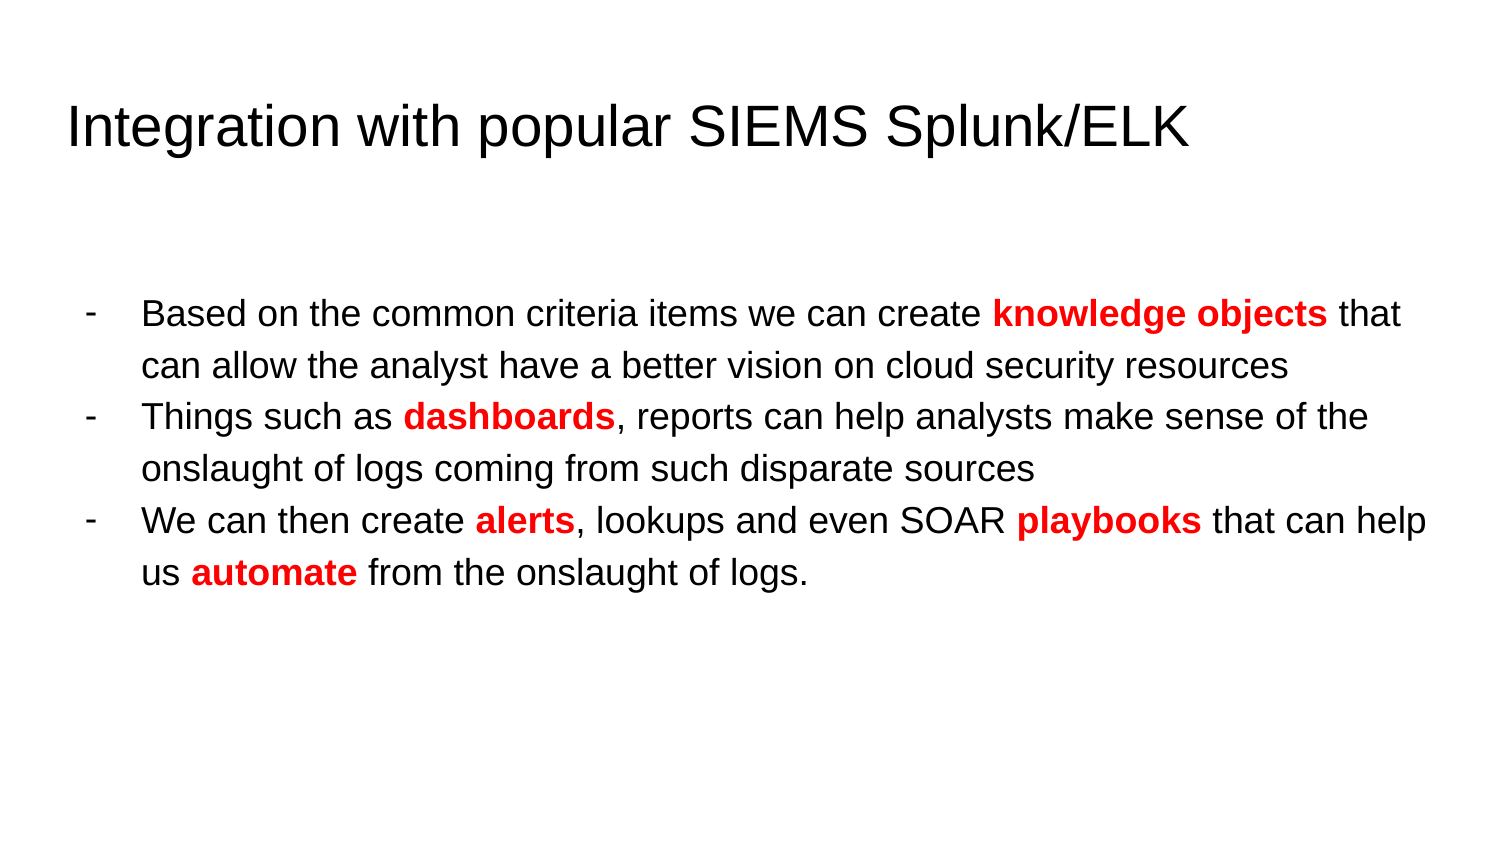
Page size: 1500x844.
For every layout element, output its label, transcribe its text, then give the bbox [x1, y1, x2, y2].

list Based on the common criteria items we can create knowledge objects that can allow the analyst have a better vision on cloud security resources Things such as dashboards, reports can help analysts make sense of the onslaught of logs coming from such disparate sources We can then create alerts, lookups and even SOAR playbooks that can help us automate from the onslaught of logs. [51, 189, 1449, 750]
title Integration with popular SIEMS Splunk/ELK [51, 72, 1449, 167]
